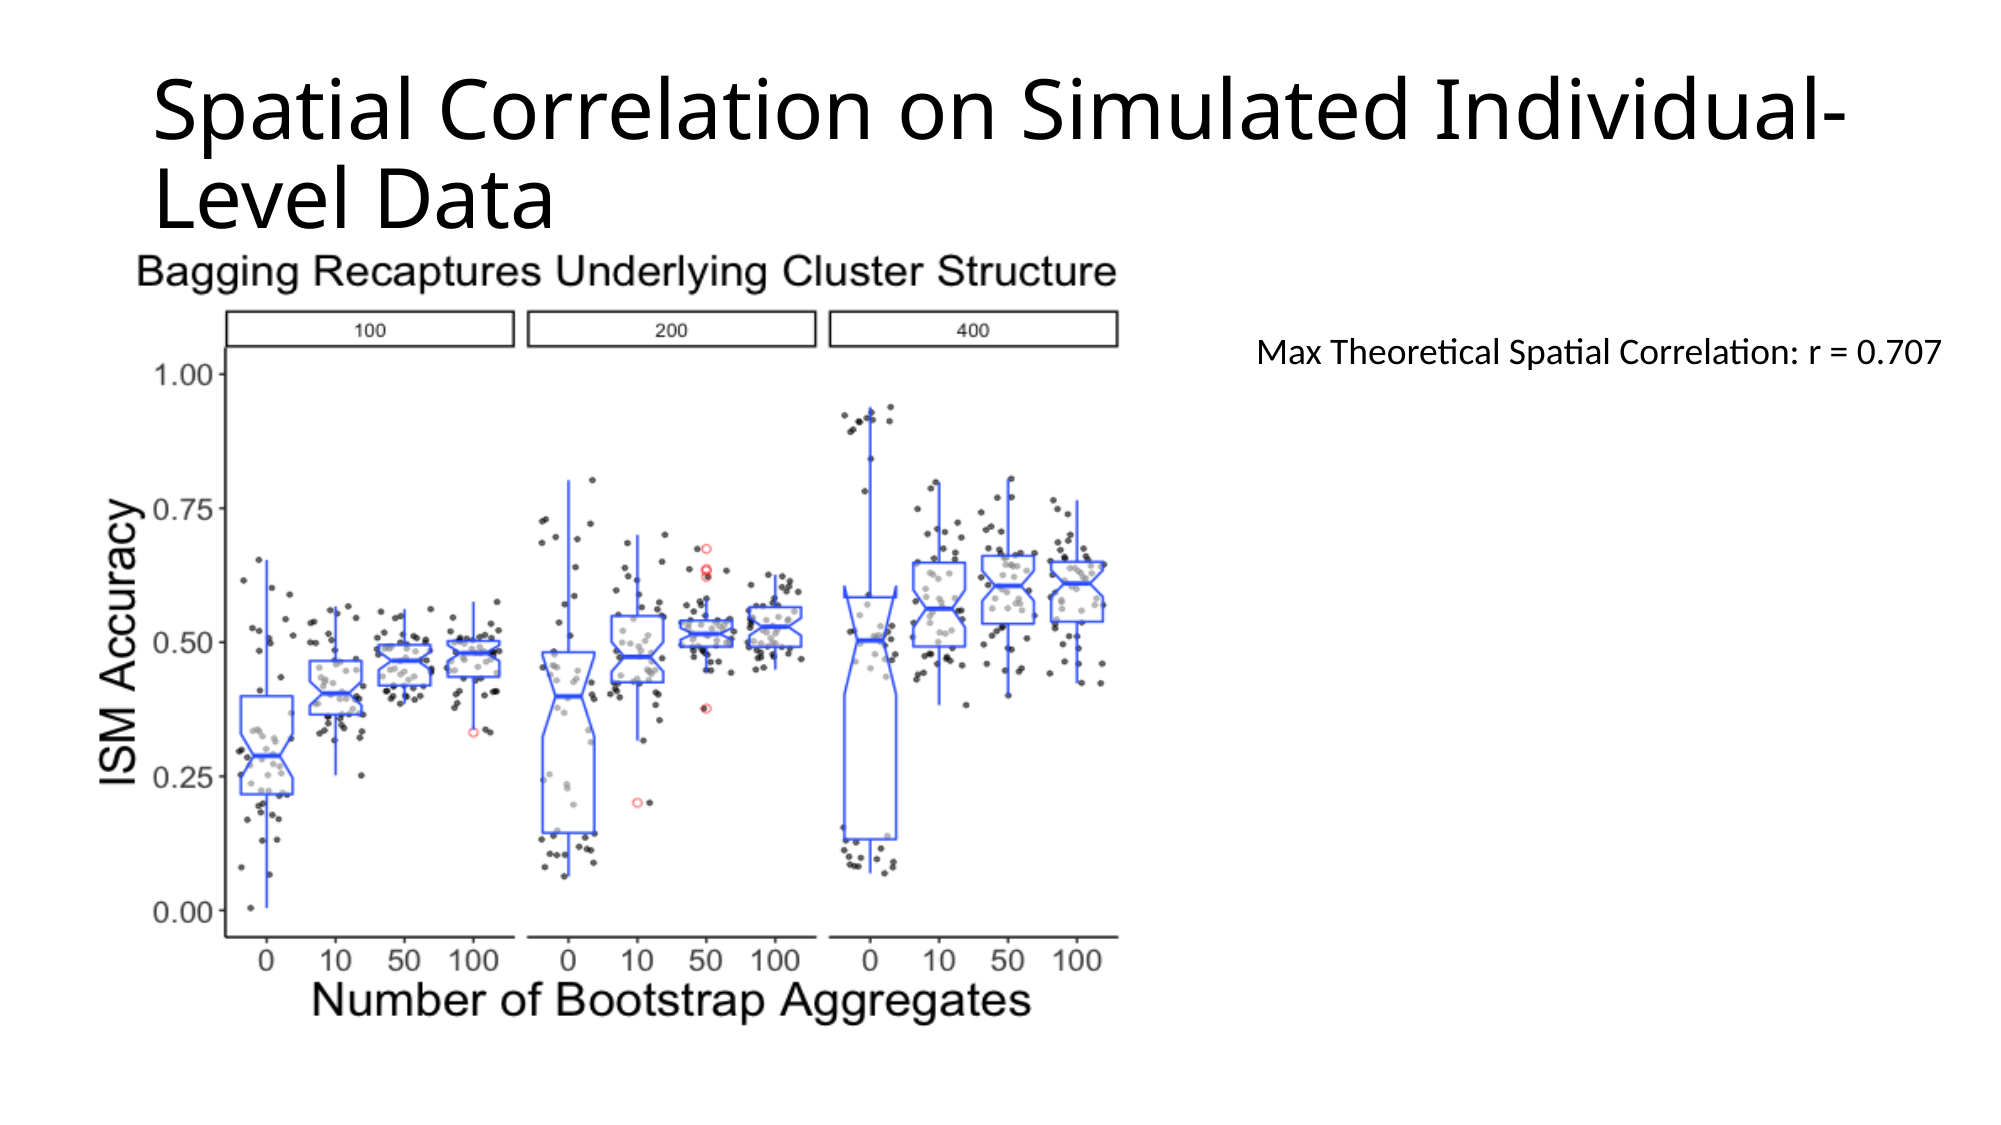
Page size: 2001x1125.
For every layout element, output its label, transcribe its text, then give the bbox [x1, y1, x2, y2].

text_box Spatial Correlation on Simulated Individual-Level Data [137, 59, 1961, 278]
text_box Max Theoretical Spatial Correlation: r = 0.707 [1241, 319, 1958, 380]
picture [88, 249, 1131, 1032]
